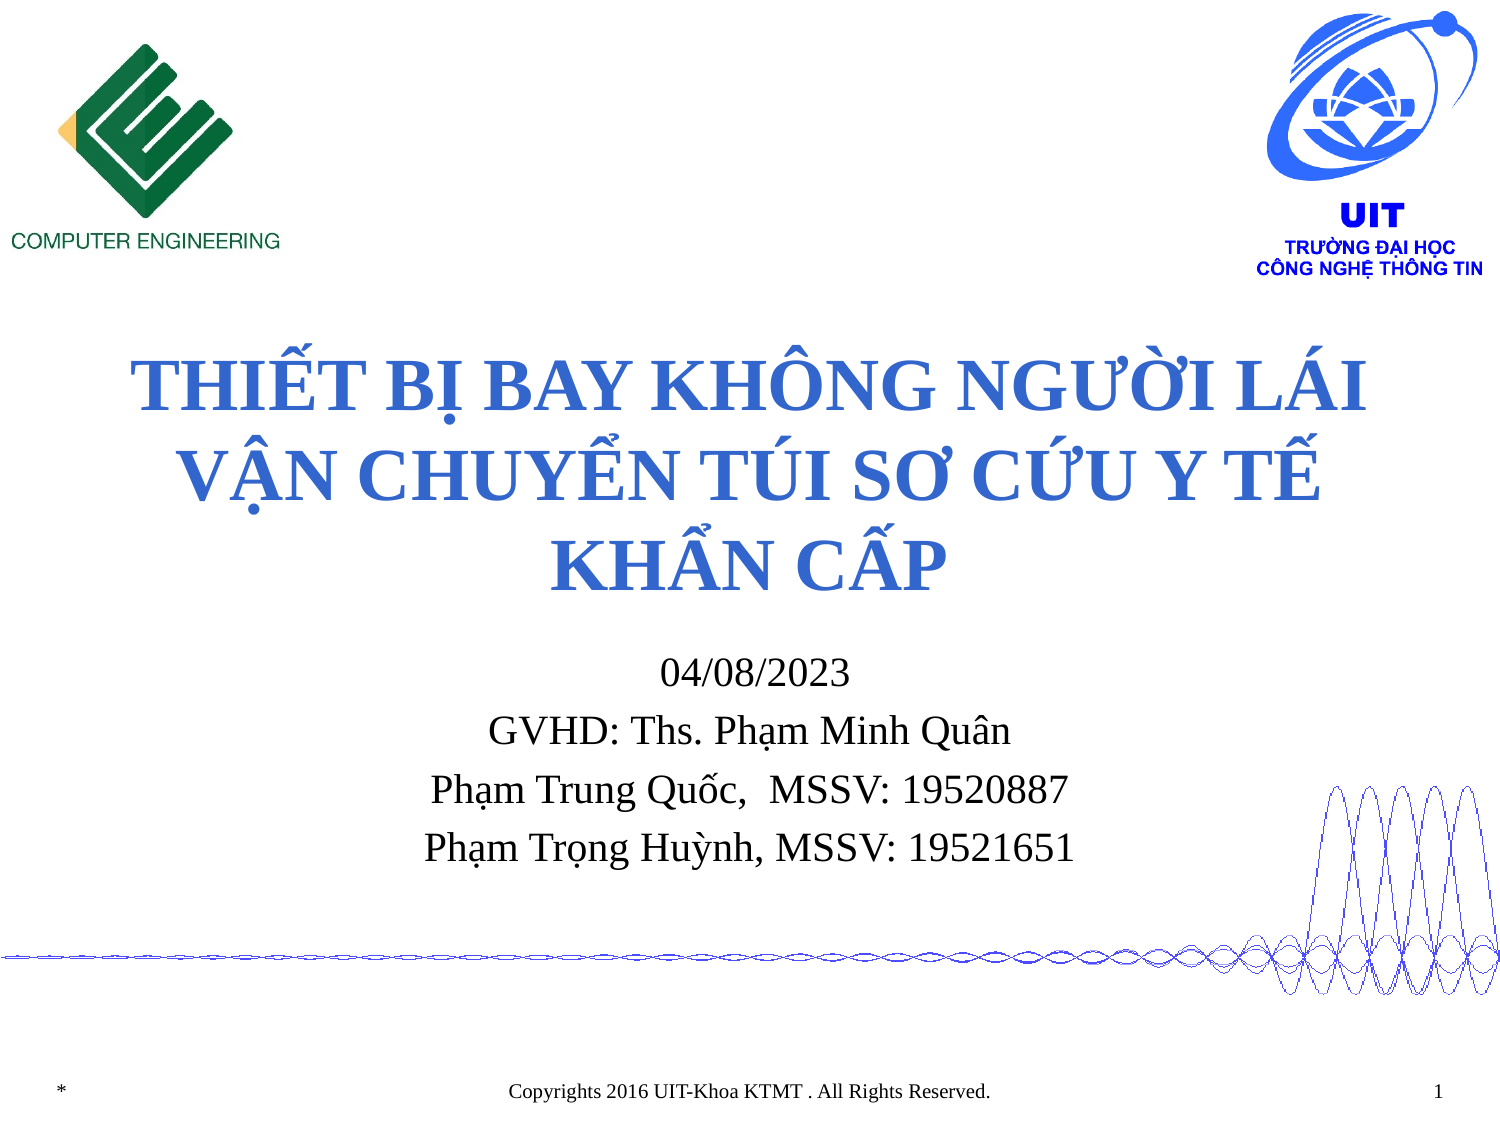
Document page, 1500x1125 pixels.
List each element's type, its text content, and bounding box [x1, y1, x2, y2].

text_box ‹#› [1171, 1070, 1459, 1118]
picture [0, 1, 290, 291]
text_box Copyrights 2016 UIT-Khoa KTMT . All Rights Reserved. [289, 1070, 1171, 1118]
picture [1257, 11, 1482, 279]
table_cell Độ trễ (ms) [0, 763, 1500, 1008]
text_box * [41, 1070, 289, 1118]
subtitle 04/08/2023 GVHD: Ths. Phạm Minh Quân Phạm Trung Quốc, MSSV: 19520887 Phạm Trọng Huỳnh, MSSV: 19521651 [225, 637, 1275, 925]
title THIẾT BỊ BAY KHÔNG NGƯỜI LÁI VẬN CHUYỂN TÚI SƠ CỨU Y TẾ KHẨN CẤP [100, 350, 1400, 592]
